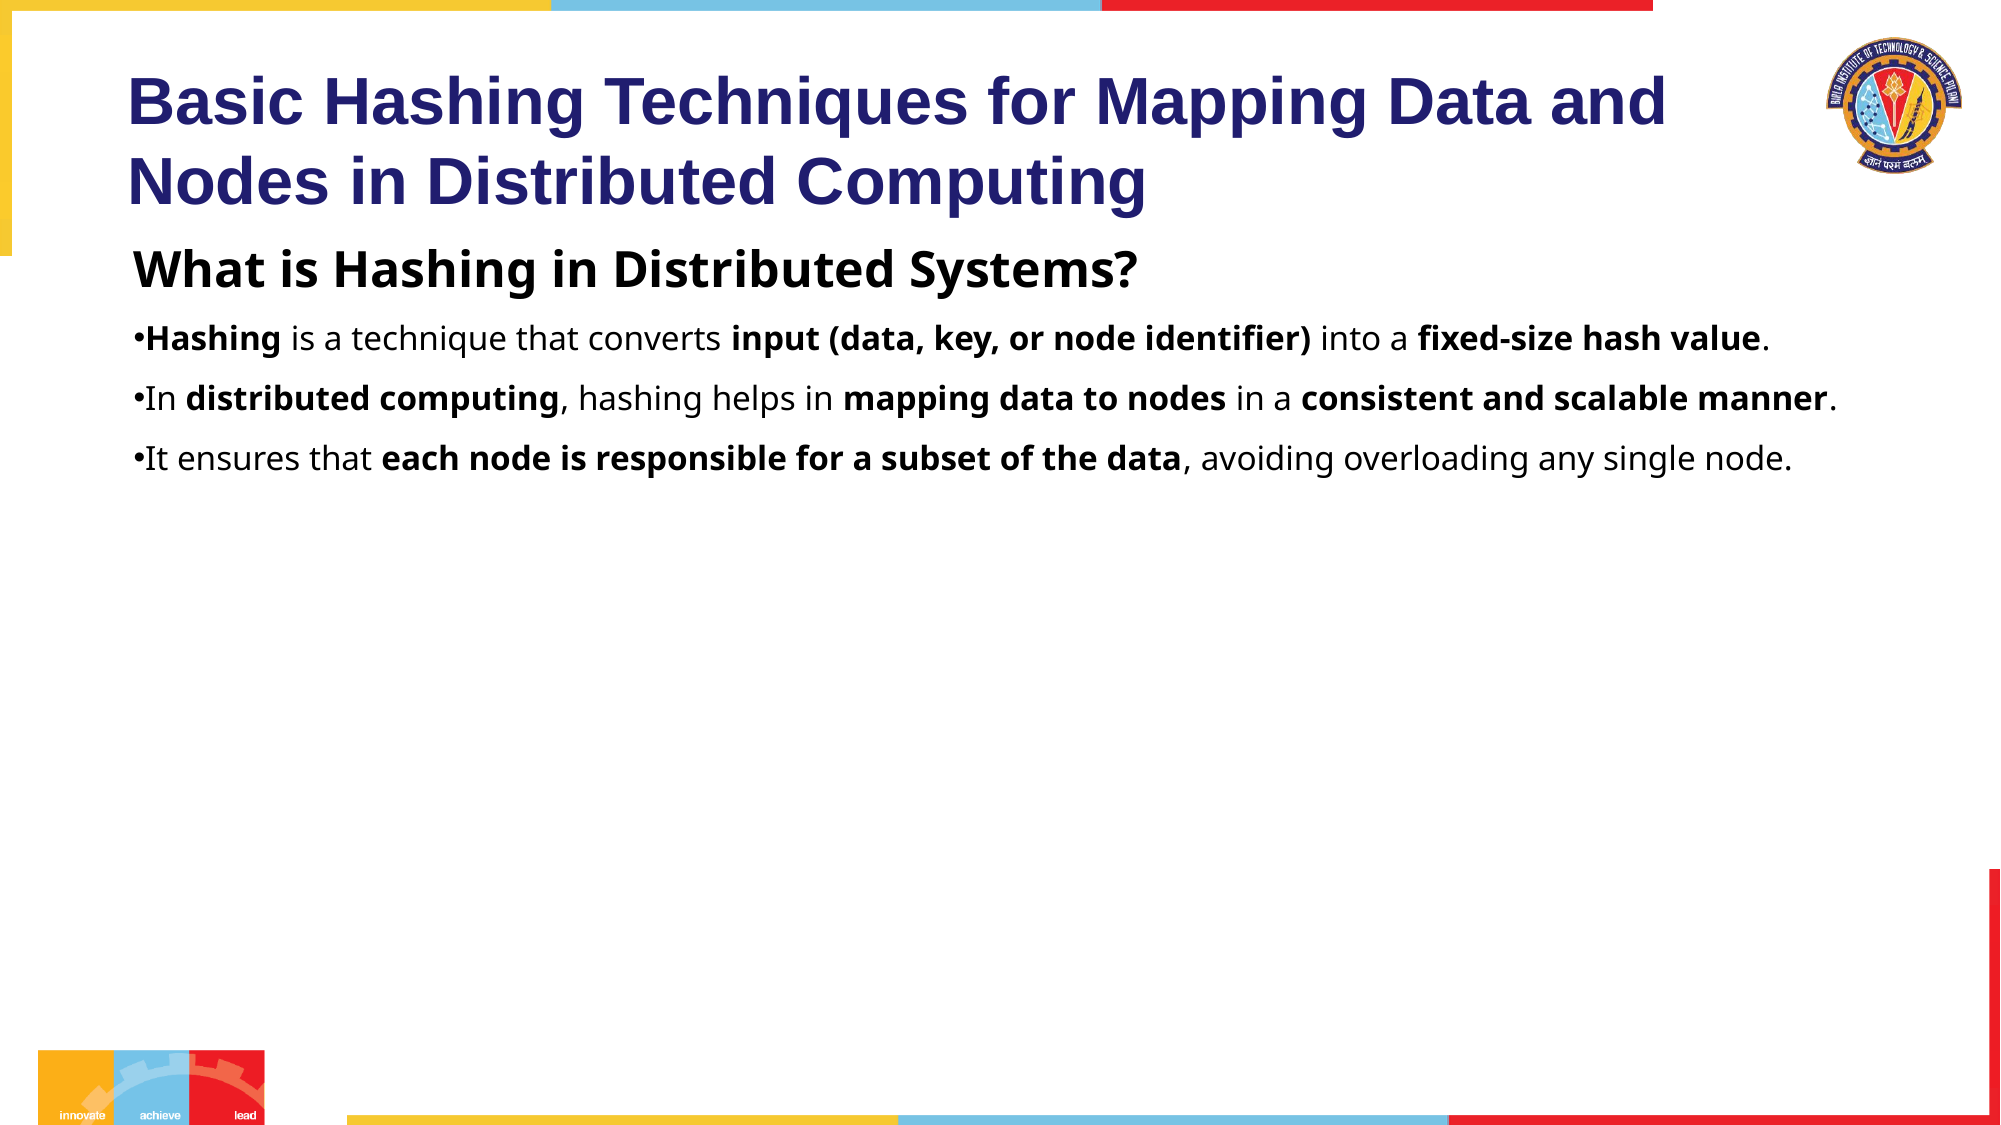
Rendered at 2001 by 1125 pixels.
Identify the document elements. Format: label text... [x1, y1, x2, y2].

list What is Hashing in Distributed Systems? Hashing is a technique that converts input (data, key, or node identifier) into a fixed-size hash value. In distributed computing, hashing helps in mapping data to nodes in a consistent and scalable manner. It ensures that each node is responsible for a subset of the data, avoiding overloading any single node. [133, 237, 1867, 541]
picture [38, 1050, 265, 1125]
picture [0, 0, 1653, 256]
title Basic Hashing Techniques for Mapping Data and Nodes in Distributed Computing [127, 57, 1788, 301]
picture [1826, 37, 1962, 174]
picture [347, 869, 2000, 1125]
